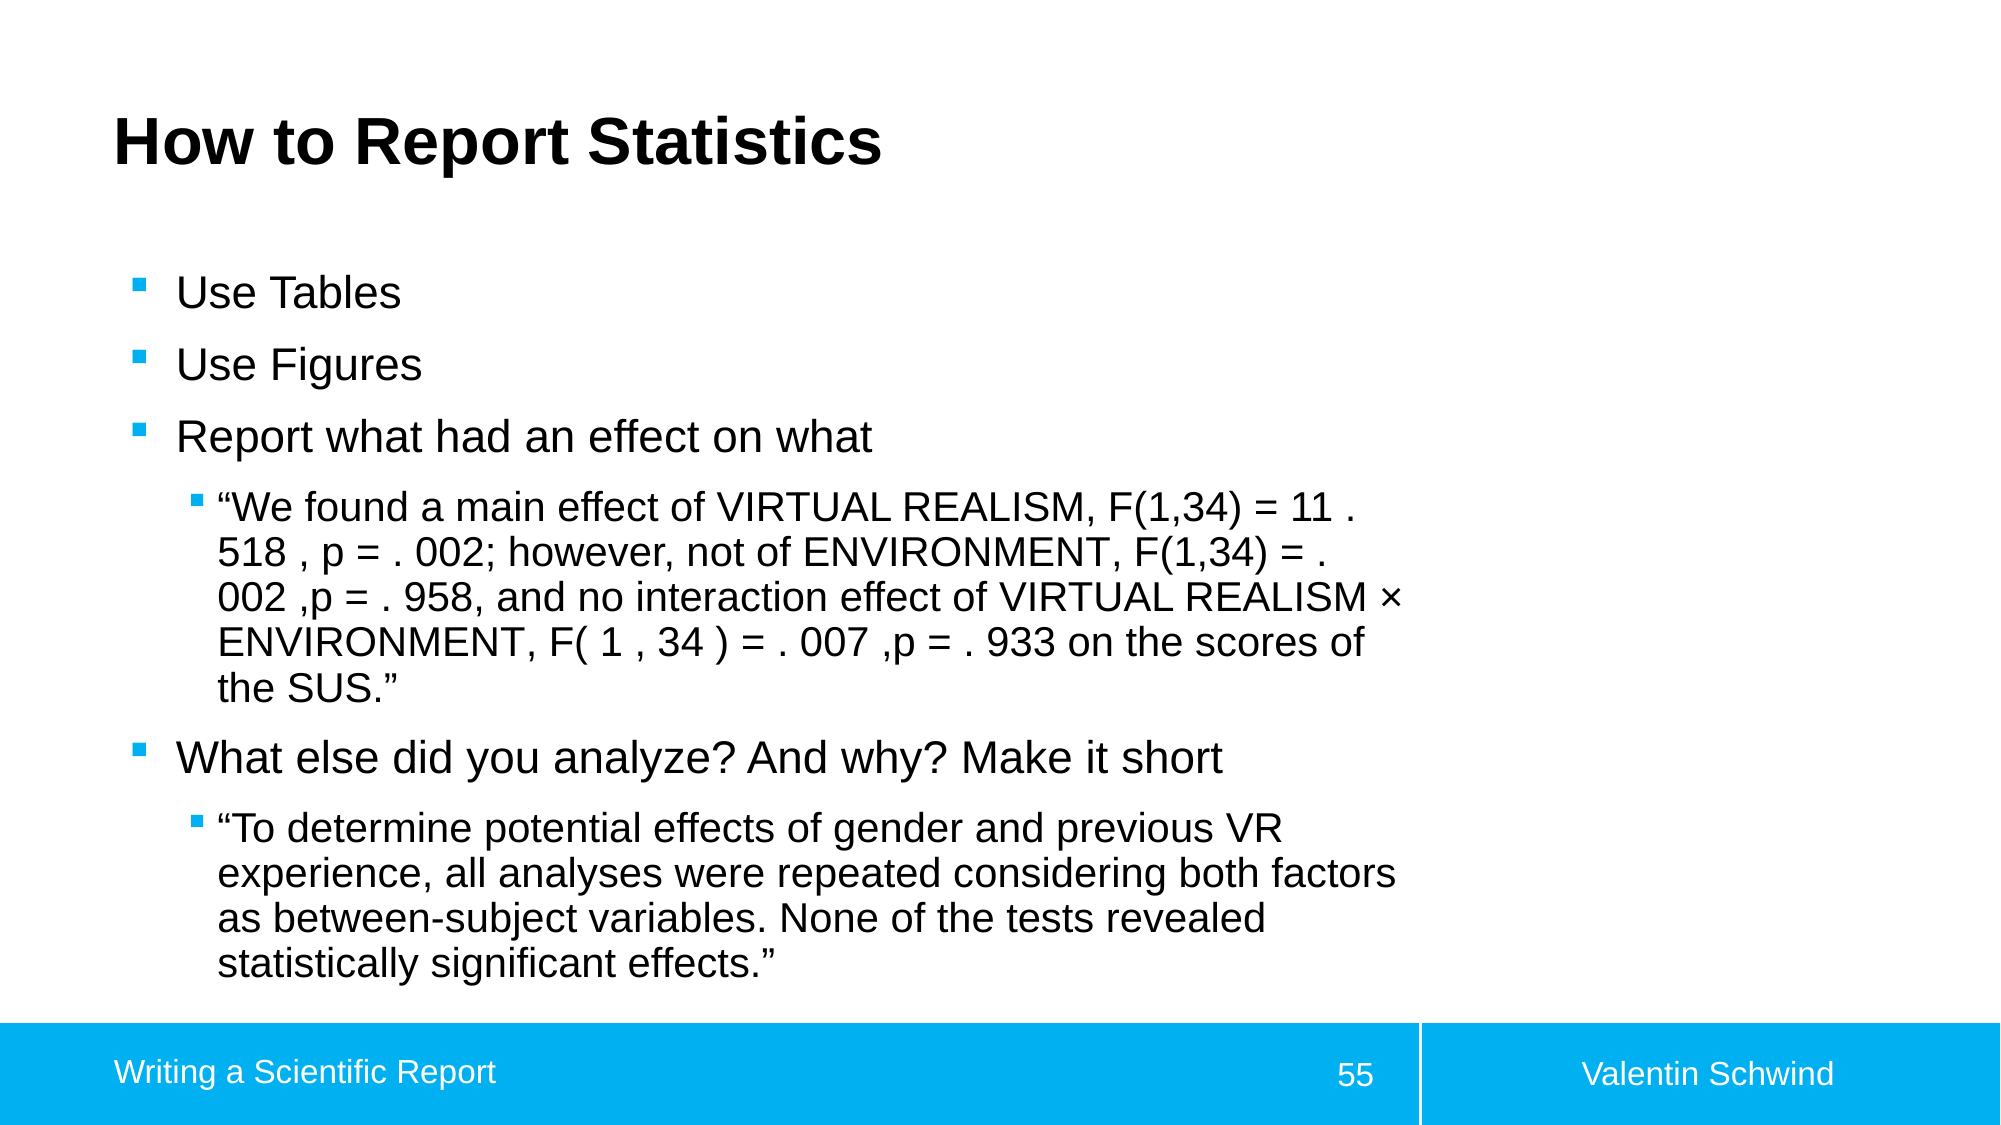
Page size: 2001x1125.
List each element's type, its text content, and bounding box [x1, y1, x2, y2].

footer Valentin Schwind [1442, 1042, 1975, 1102]
list Writing a Scientific Report [114, 1042, 1035, 1103]
slide_number 55 [1260, 1043, 1390, 1104]
list Use Tables Use Figures Report what had an effect on what “We found a main effect of Virtual Realism, F(1,34) = 11 . 518 , p = . 002; however, not of Environment, F(1,34) = . 002 ,p = . 958, and no interaction effect of Virtual Realism × Environment, F( 1 , 34 ) = . 007 ,p = . 933 on the scores of the SUS.” What else did you analyze? And why? Make it short “To determine potential effects of gender and previous VR experience, all analyses were repeated considering both factors as between-subject variables. None of the tests revealed statistically significant effects.” [114, 261, 1420, 1006]
title How to Report Statistics [114, 19, 1420, 179]
